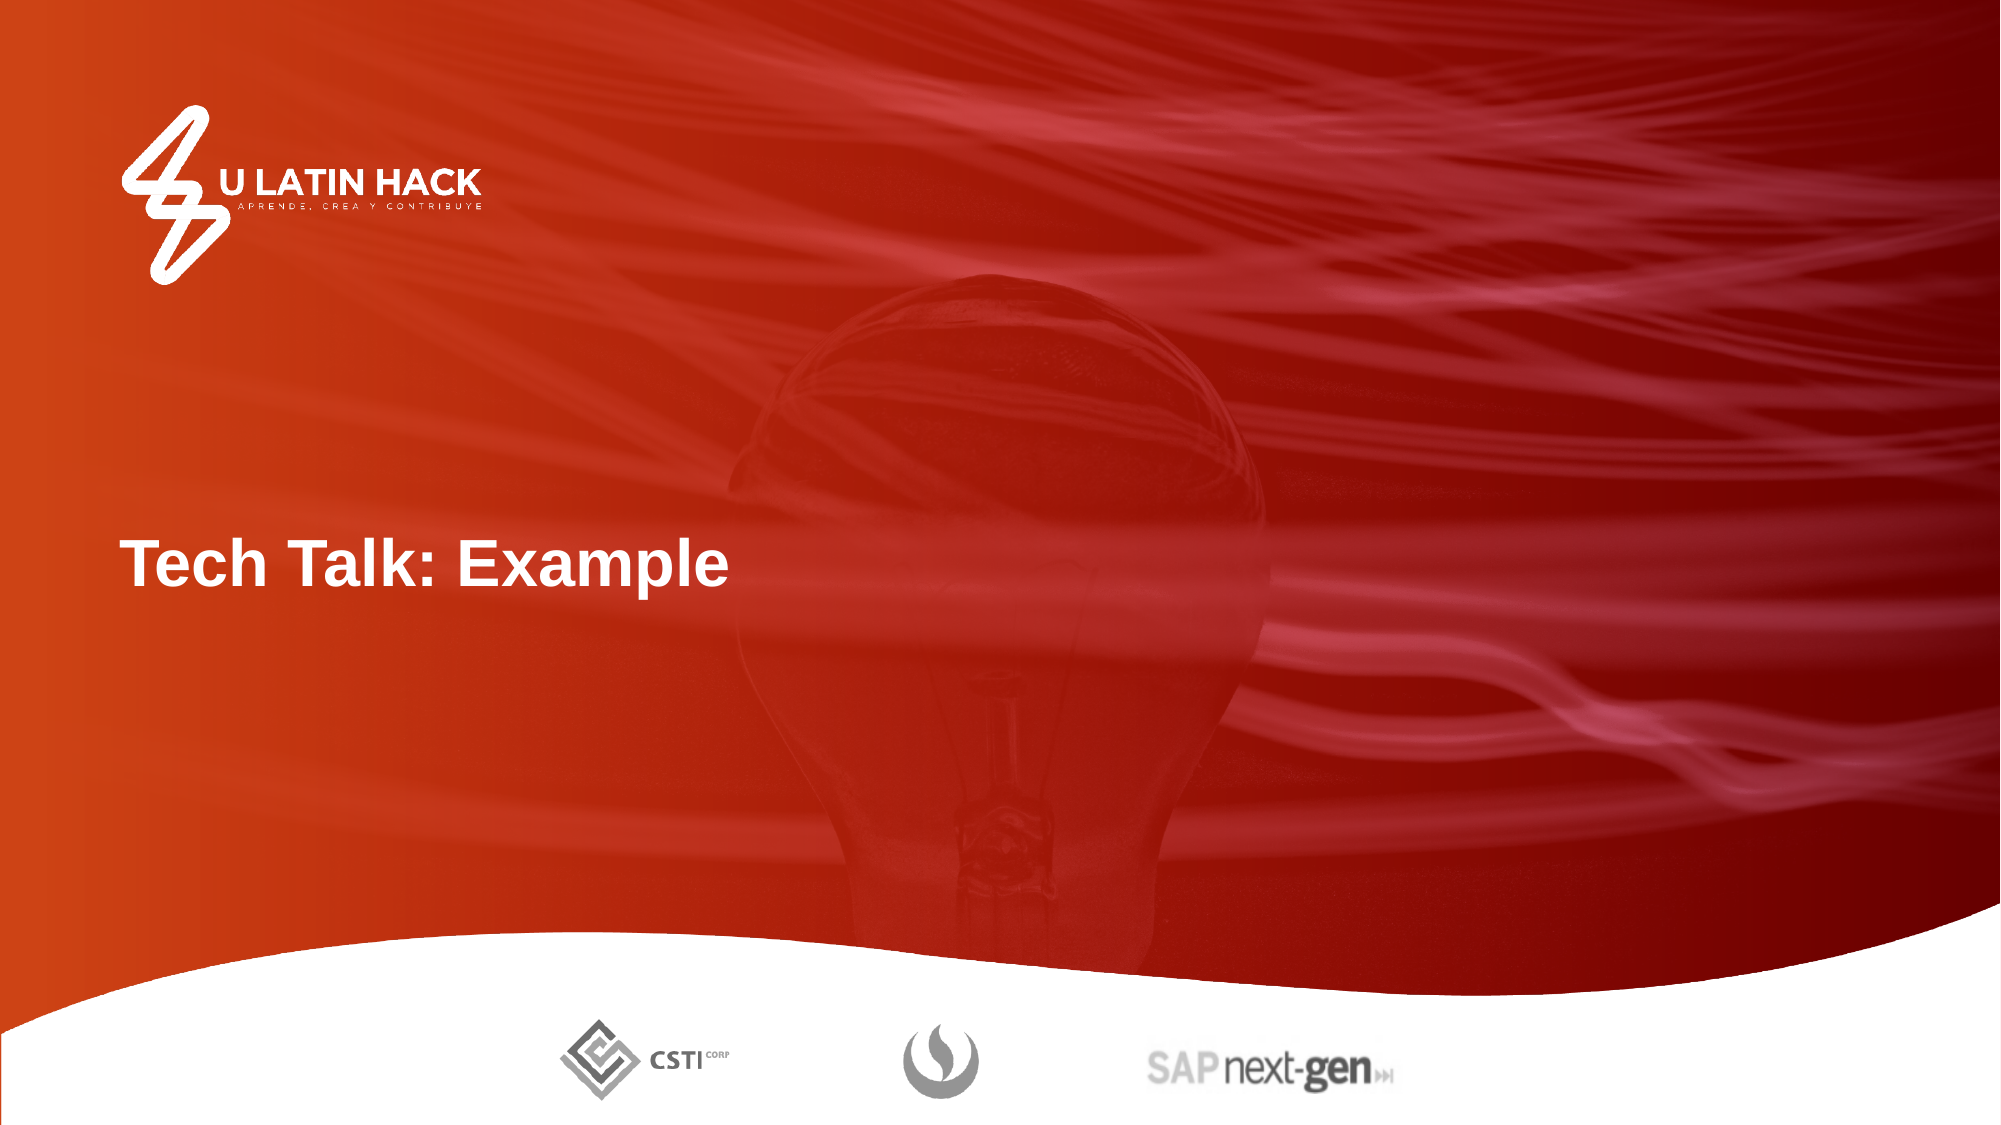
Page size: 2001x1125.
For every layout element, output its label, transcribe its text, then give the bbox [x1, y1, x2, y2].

picture [0, 901, 2000, 1125]
title Tech Talk: Example [104, 473, 1071, 656]
picture [110, 80, 493, 309]
